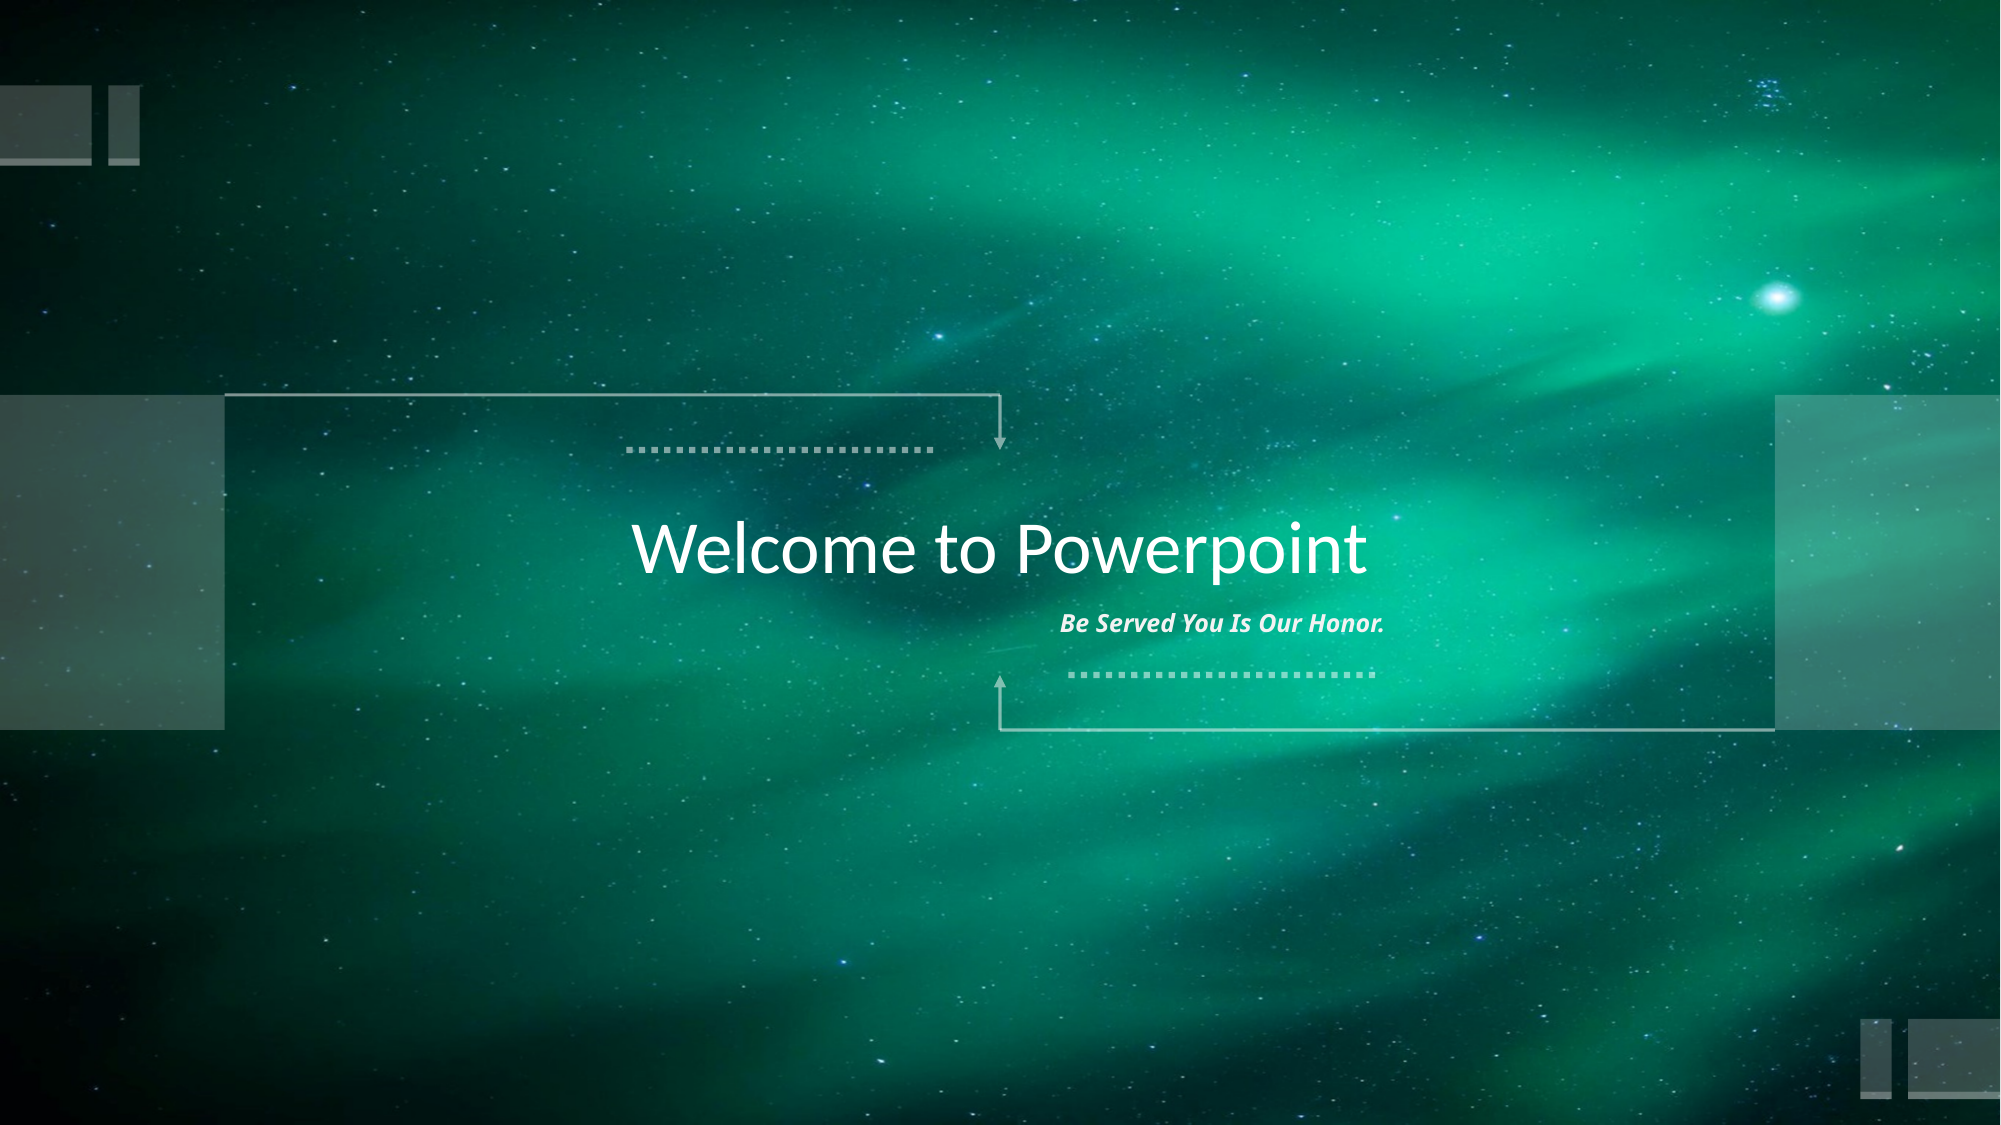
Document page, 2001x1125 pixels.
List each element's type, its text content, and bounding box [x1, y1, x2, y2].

text_box [1774, 394, 2000, 731]
text_box Welcome to Powerpoint [467, 490, 1532, 596]
picture [0, 0, 2001, 1125]
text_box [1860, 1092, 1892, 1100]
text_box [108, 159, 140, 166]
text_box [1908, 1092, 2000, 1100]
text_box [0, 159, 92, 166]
text_box [1001, 394, 1007, 448]
text_box Be Served You Is Our Honor. [871, 600, 1574, 651]
text_box [226, 395, 999, 449]
text_box [0, 394, 226, 731]
text_box [993, 676, 1775, 732]
